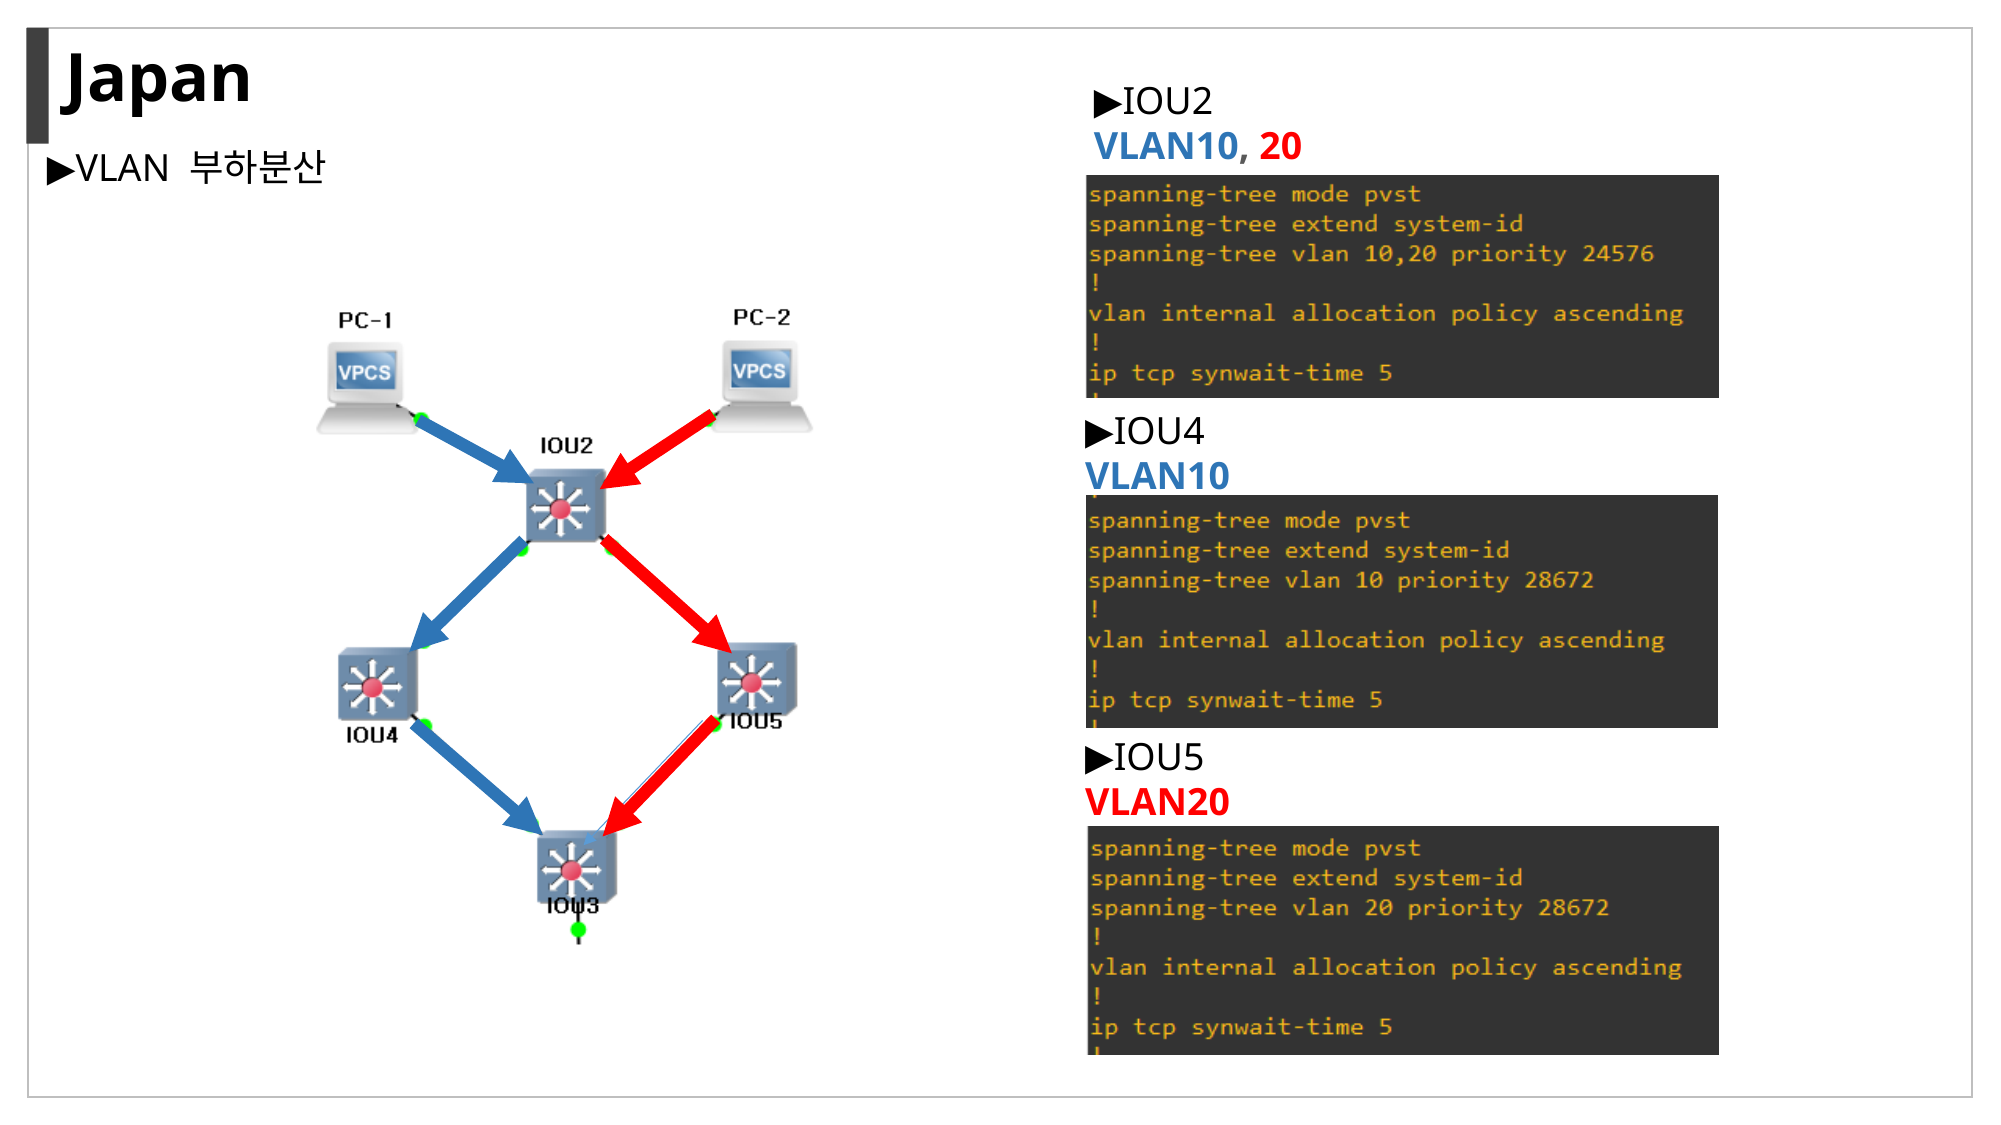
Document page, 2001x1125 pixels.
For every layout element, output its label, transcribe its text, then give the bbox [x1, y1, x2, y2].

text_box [604, 538, 732, 654]
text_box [583, 720, 703, 846]
picture [268, 297, 854, 951]
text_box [418, 420, 535, 484]
picture [1086, 495, 1718, 728]
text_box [409, 540, 524, 652]
text_box ▶VLAN 부하분산 [46, 143, 798, 190]
text_box ▶IOU5 VLAN20 [1084, 732, 1836, 814]
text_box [413, 723, 543, 836]
text_box ▶IOU2 VLAN10, 20 [1078, 70, 1602, 175]
text_box [25, 27, 50, 145]
text_box Japan [50, 27, 848, 122]
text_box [602, 718, 716, 837]
picture [1084, 175, 1719, 398]
text_box ▶IOU4 VLAN10 [1085, 407, 1836, 489]
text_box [599, 414, 713, 490]
text_box [27, 27, 1973, 1098]
picture [1085, 826, 1719, 1055]
